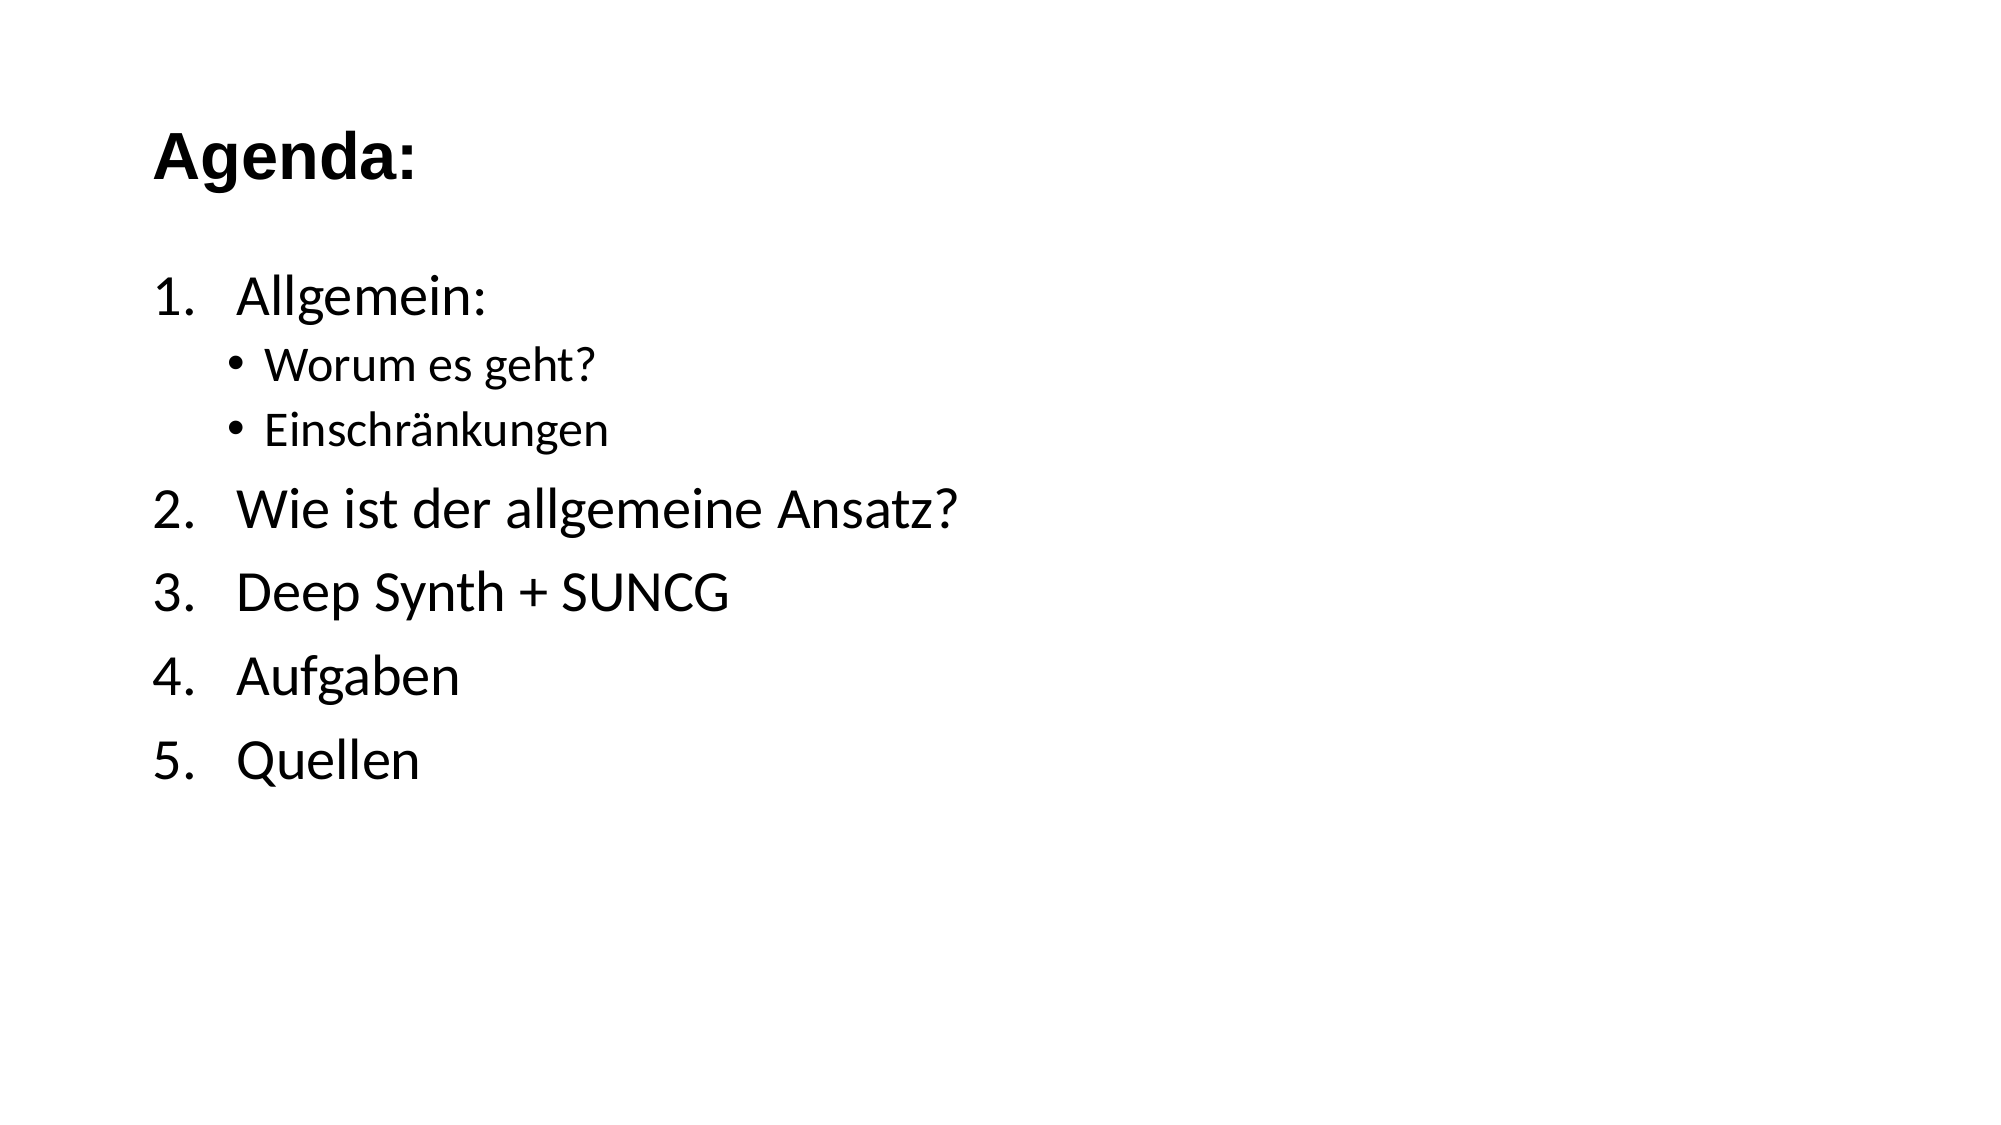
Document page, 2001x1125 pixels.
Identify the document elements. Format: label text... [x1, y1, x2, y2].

list Allgemein: Worum es geht? Einschränkungen Wie ist der allgemeine Ansatz? Deep Synth + SUNCG Aufgaben Quellen [137, 257, 1863, 1014]
title Agenda: [137, 111, 447, 204]
